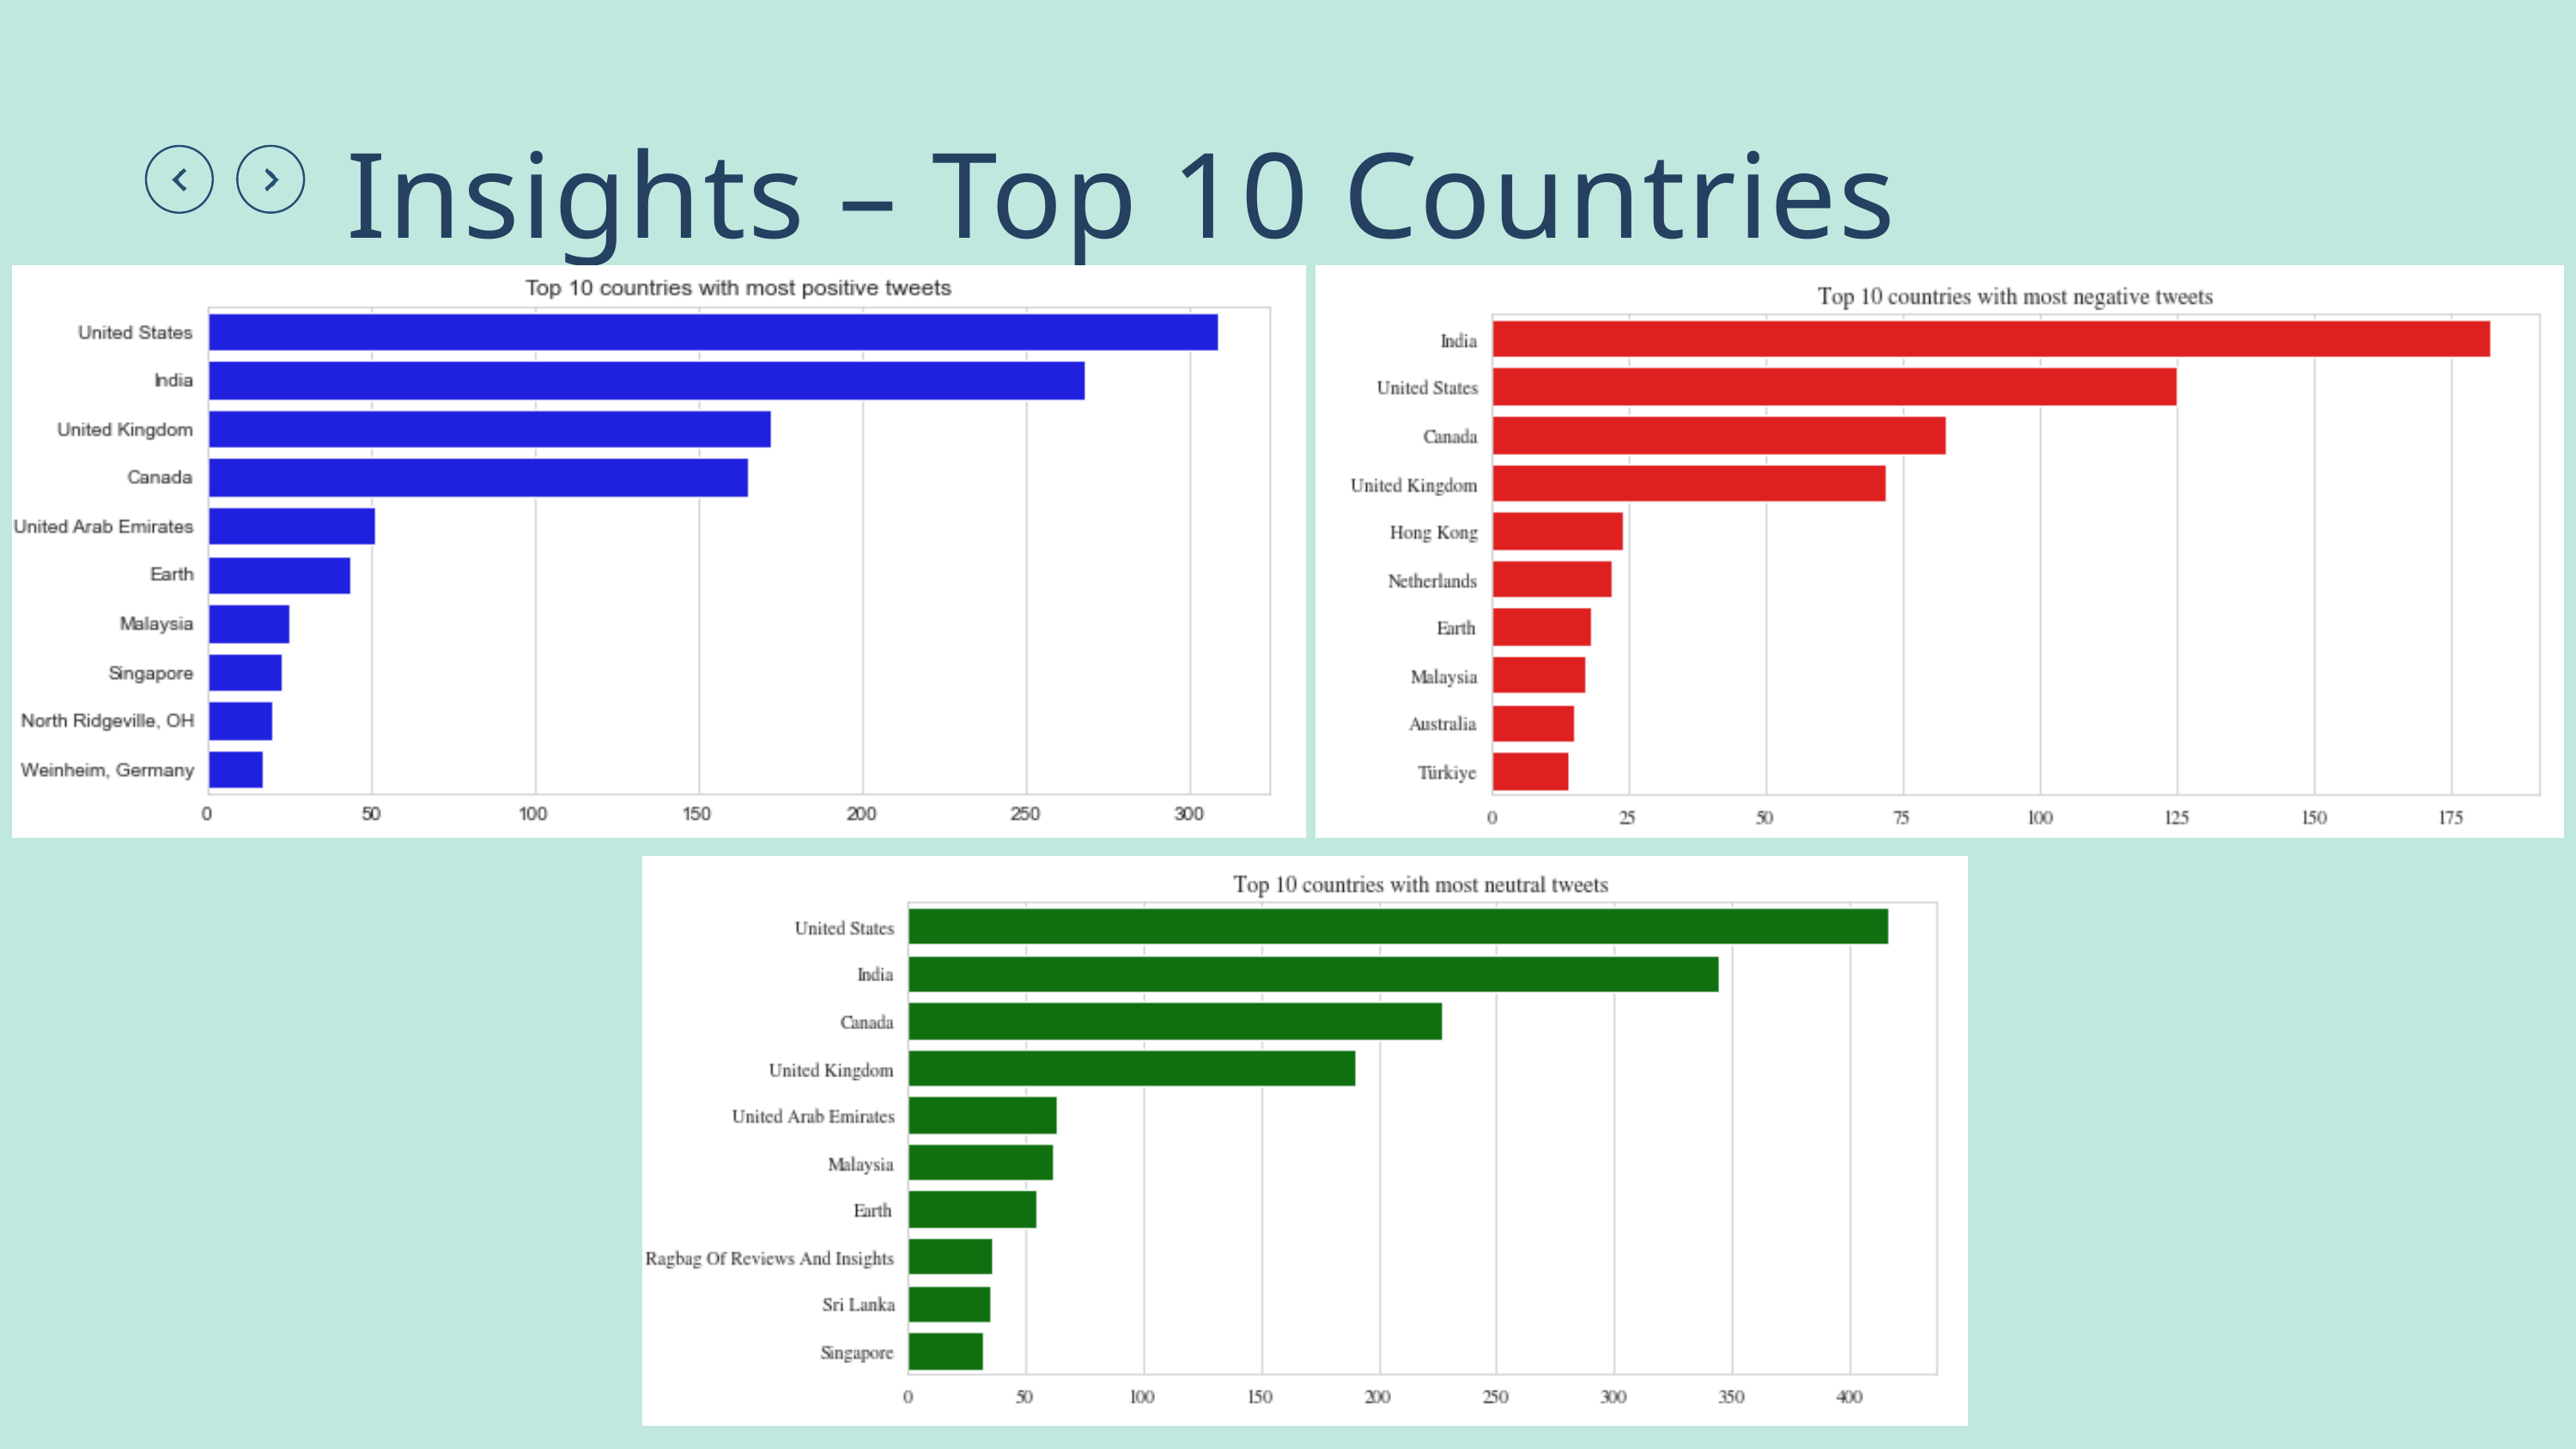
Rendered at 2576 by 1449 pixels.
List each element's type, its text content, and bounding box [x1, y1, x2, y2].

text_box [144, 144, 215, 215]
text_box Insights – Top 10 Countries [346, 45, 2330, 262]
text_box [235, 144, 306, 215]
picture [11, 265, 1306, 839]
picture [1315, 265, 2565, 839]
picture [642, 856, 1968, 1426]
